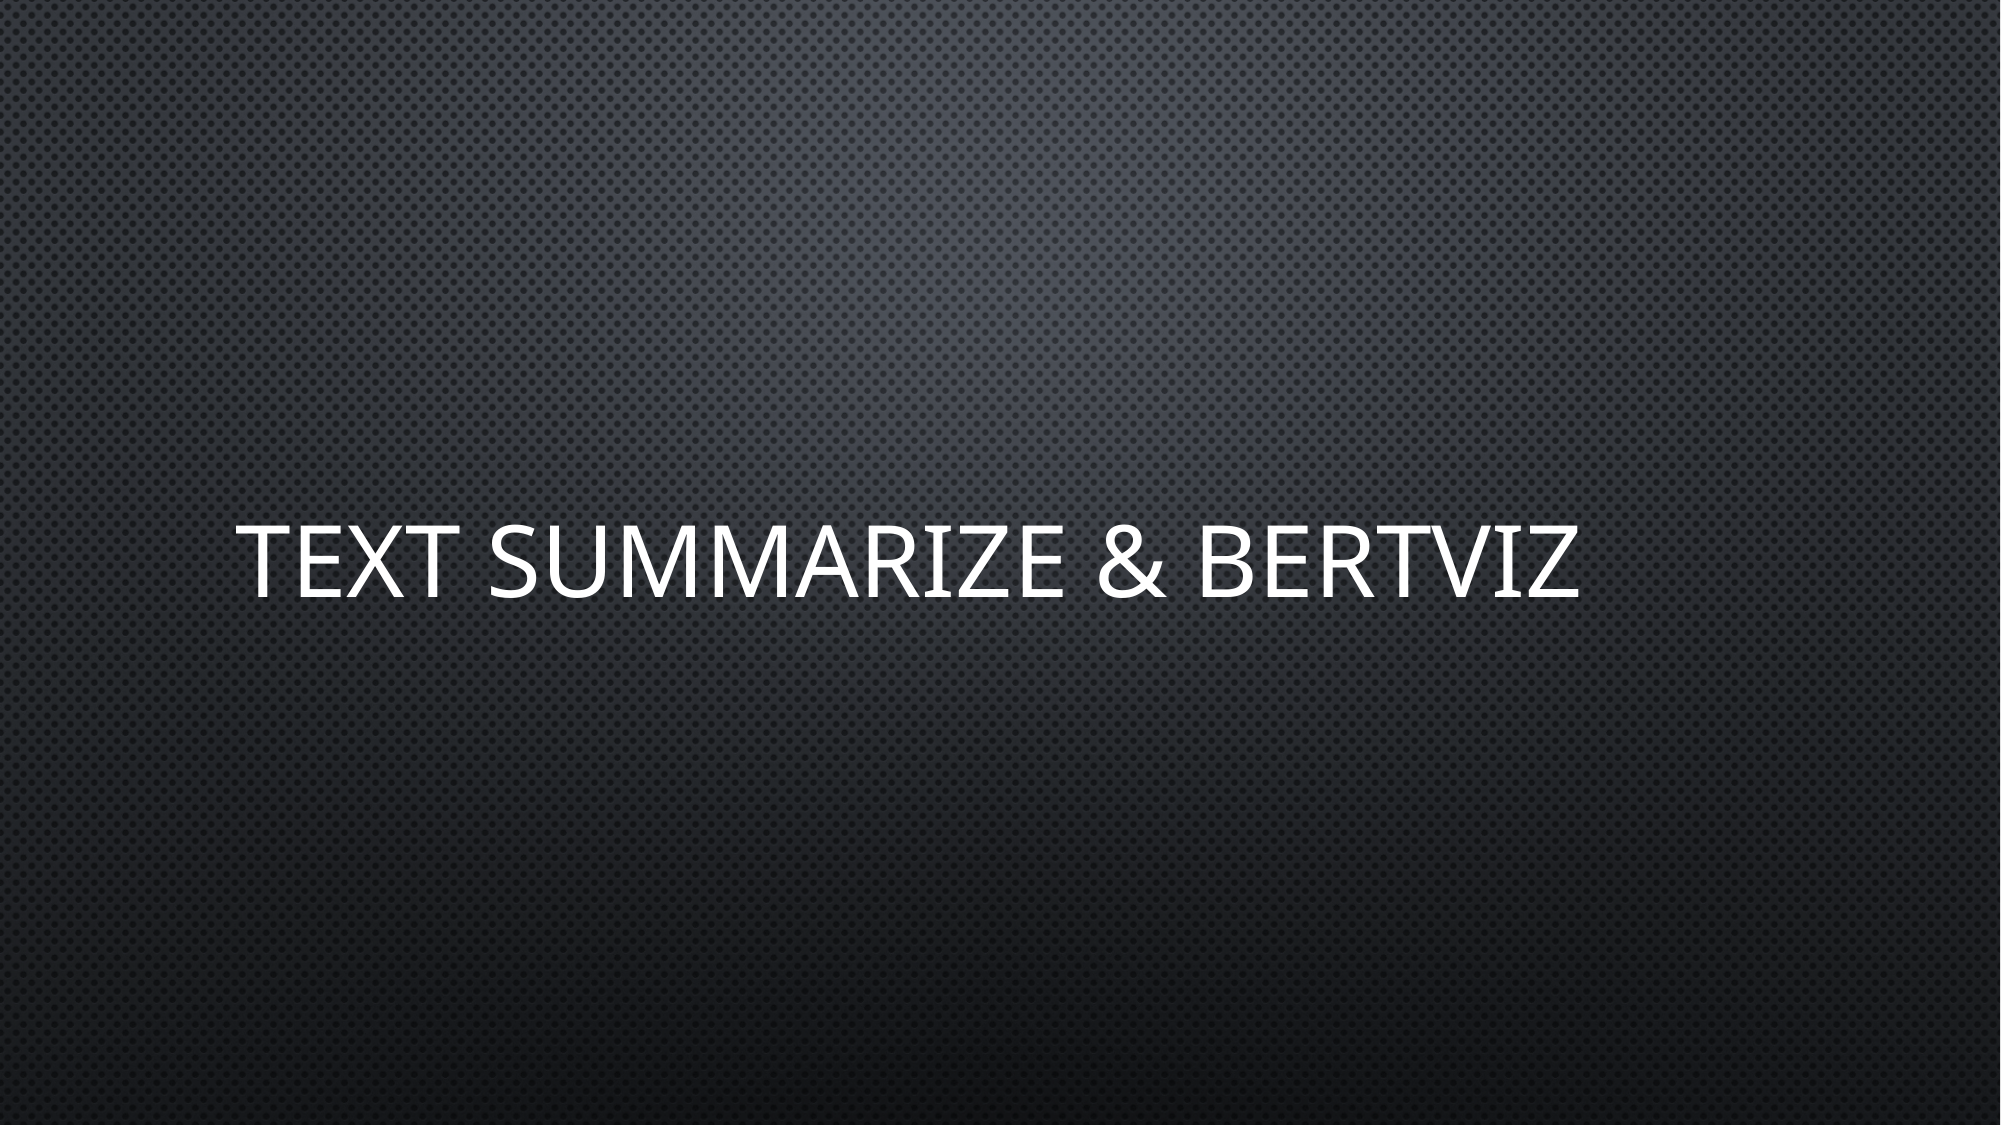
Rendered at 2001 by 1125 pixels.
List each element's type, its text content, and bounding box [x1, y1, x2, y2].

title text summarize & bertviz [46, 99, 1774, 625]
